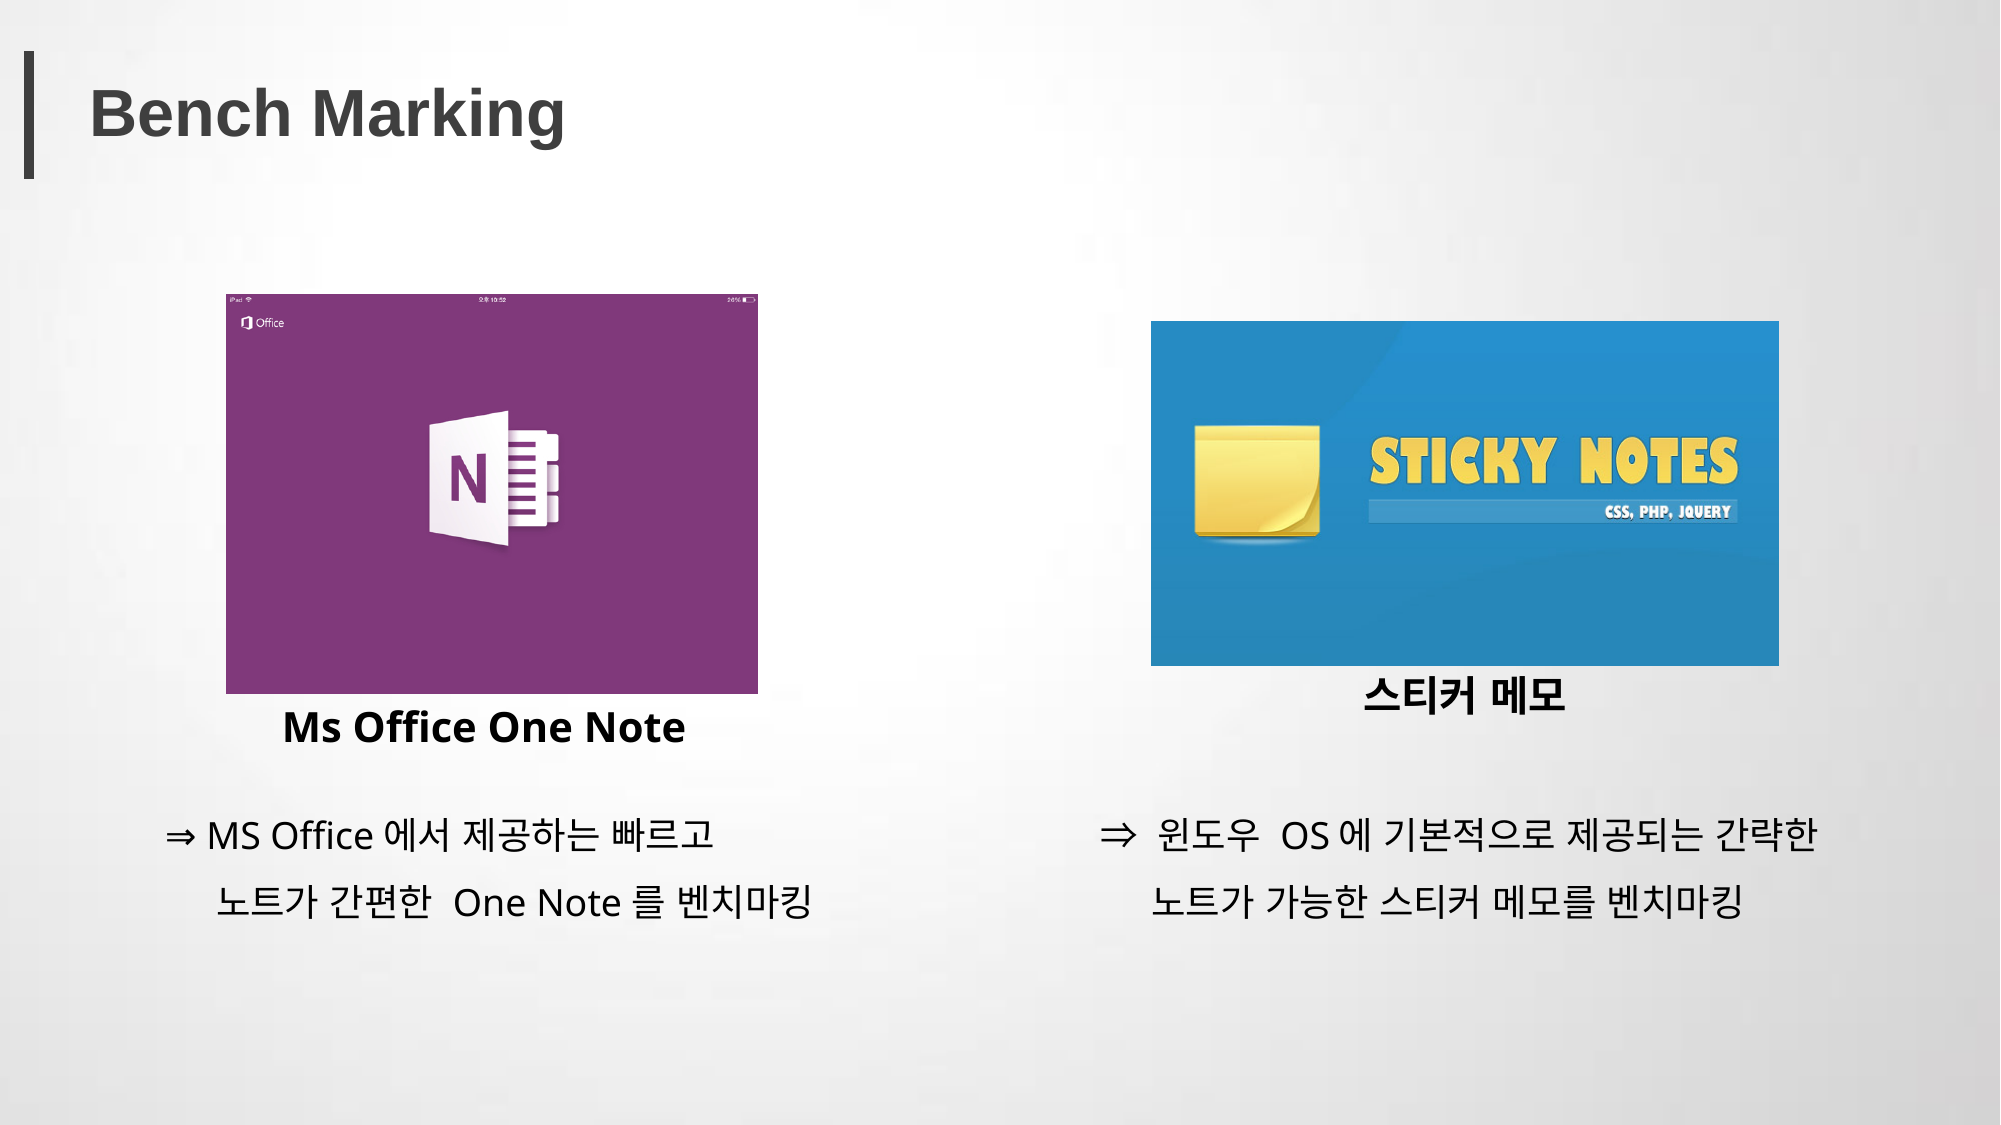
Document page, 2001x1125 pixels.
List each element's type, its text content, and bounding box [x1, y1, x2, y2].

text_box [1151, 321, 1779, 728]
text_box Bench Marking [44, 61, 613, 157]
text_box ⇒ MS Office에서 제공하는 빠르고 노트가 간편한 One Note를 벤치마킹 [150, 781, 858, 932]
text_box ⇒ 윈도우 OS에 기본적으로 제공되는 간략한 노트가 가능한 스티커 메모를 벤치마킹 [1085, 781, 1919, 932]
picture [0, 0, 2000, 1125]
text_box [225, 294, 758, 760]
